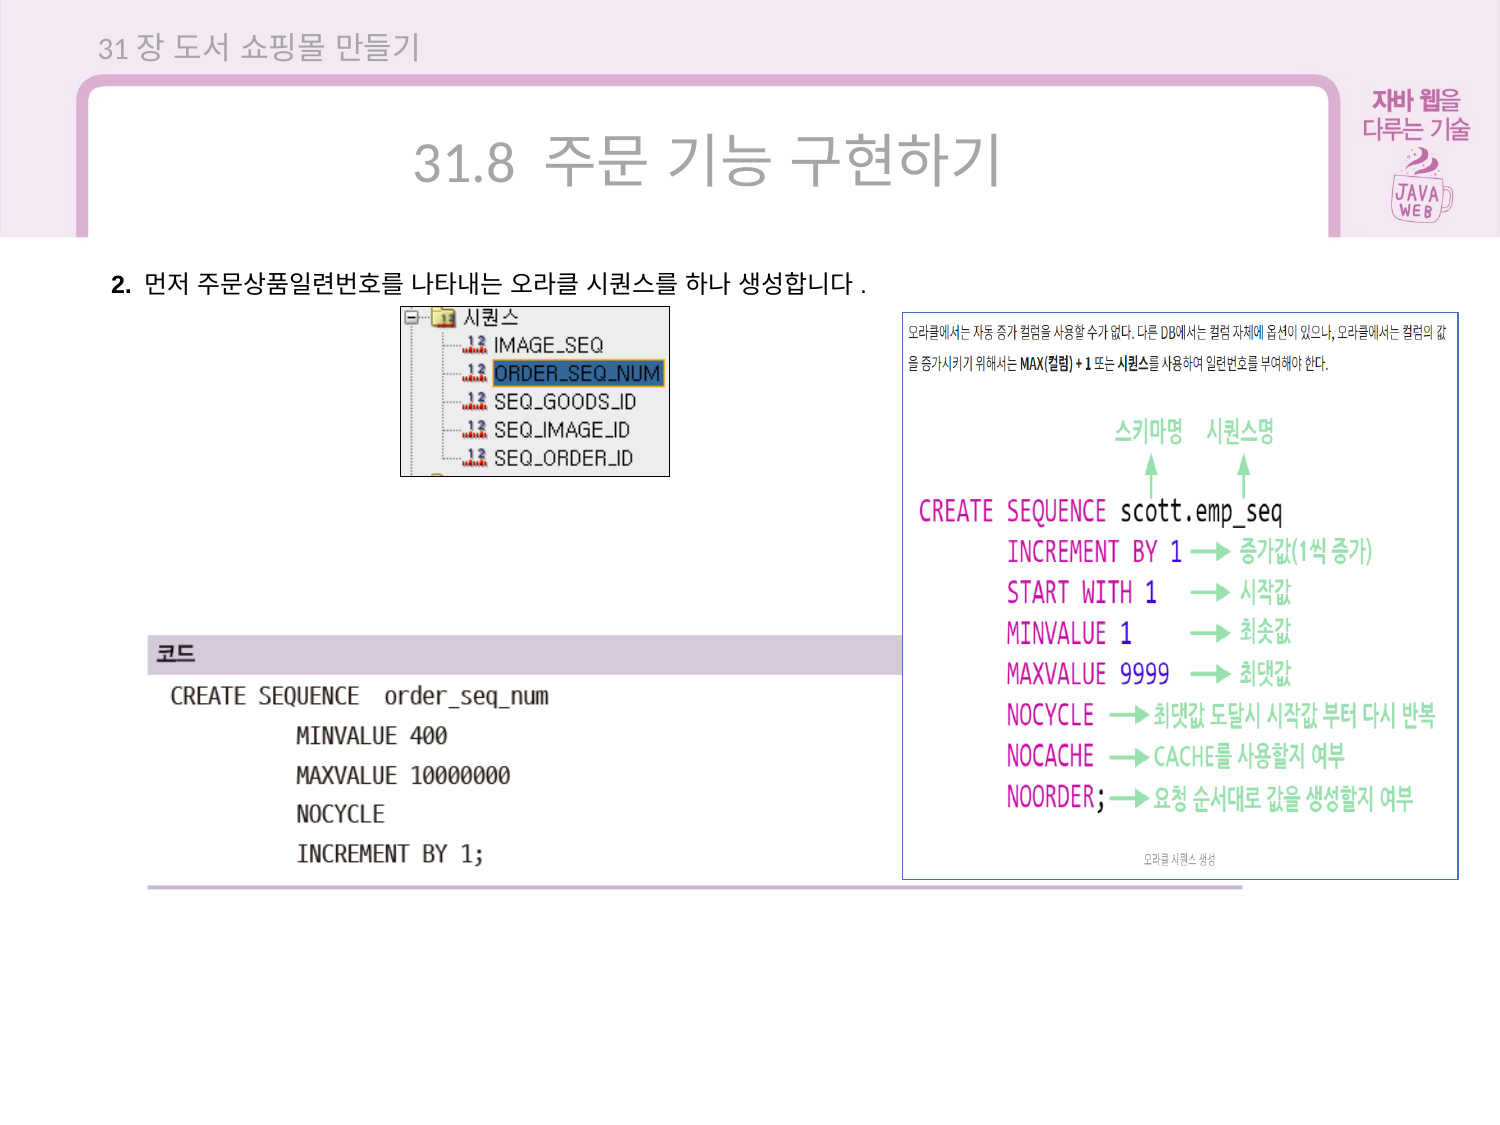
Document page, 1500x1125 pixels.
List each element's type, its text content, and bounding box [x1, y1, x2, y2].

text_box 31장 도서 쇼핑몰 만들기 [82, 0, 1133, 74]
text_box 31.8 주문 기능 구현하기 [96, 117, 1321, 202]
picture [0, 0, 1500, 1125]
text_box 2. 먼저 주문상품일련번호를 나타내는 오라클 시퀀스를 하나 생성합니다. [96, 260, 1344, 306]
